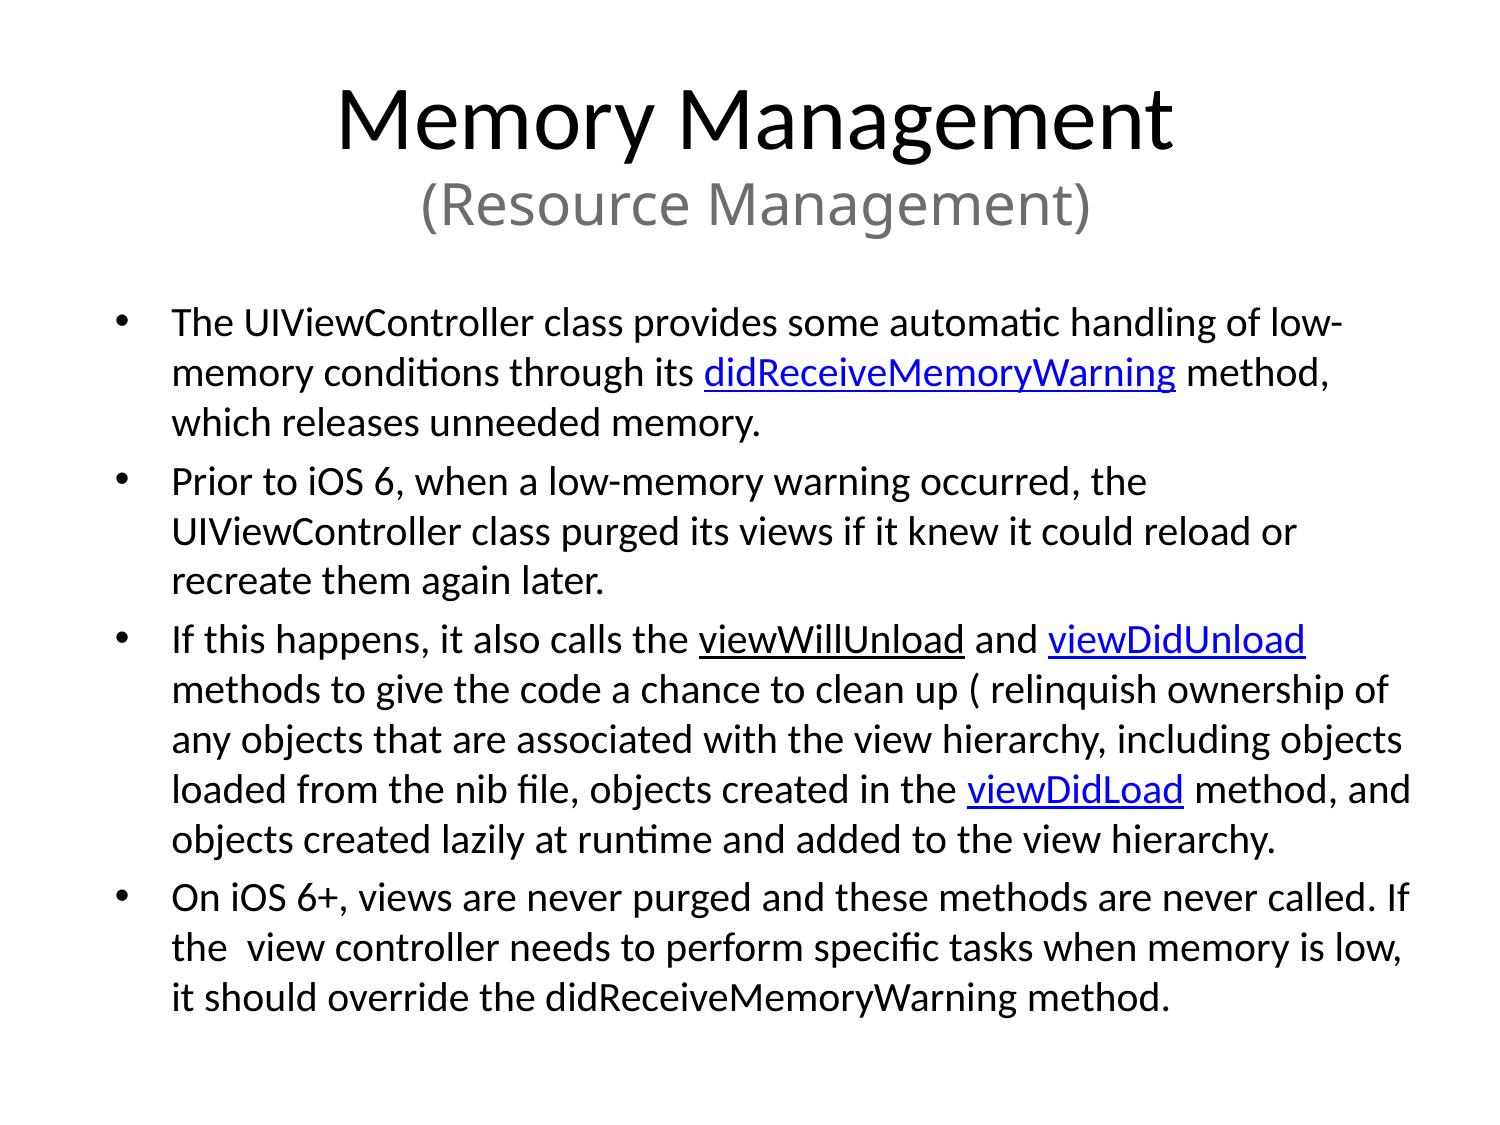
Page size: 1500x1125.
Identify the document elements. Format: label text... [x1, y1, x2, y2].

title Memory Management (Resource Management) [75, 45, 1438, 250]
list The UIViewController class provides some automatic handling of low-memory conditions through its didReceiveMemoryWarning method, which releases unneeded memory. Prior to iOS 6, when a low-memory warning occurred, the UIViewController class purged its views if it knew it could reload or recreate them again later. If this happens, it also calls the viewWillUnload and viewDidUnload methods to give the code a chance to clean up ( relinquish ownership of any objects that are associated with the view hierarchy, including objects loaded from the nib file, objects created in the viewDidLoad method, and objects created lazily at runtime and added to the view hierarchy. On iOS 6+, views are never purged and these methods are never called. If the view controller needs to perform specific tasks when memory is low, it should override the didReceiveMemoryWarning method. [99, 287, 1450, 1068]
